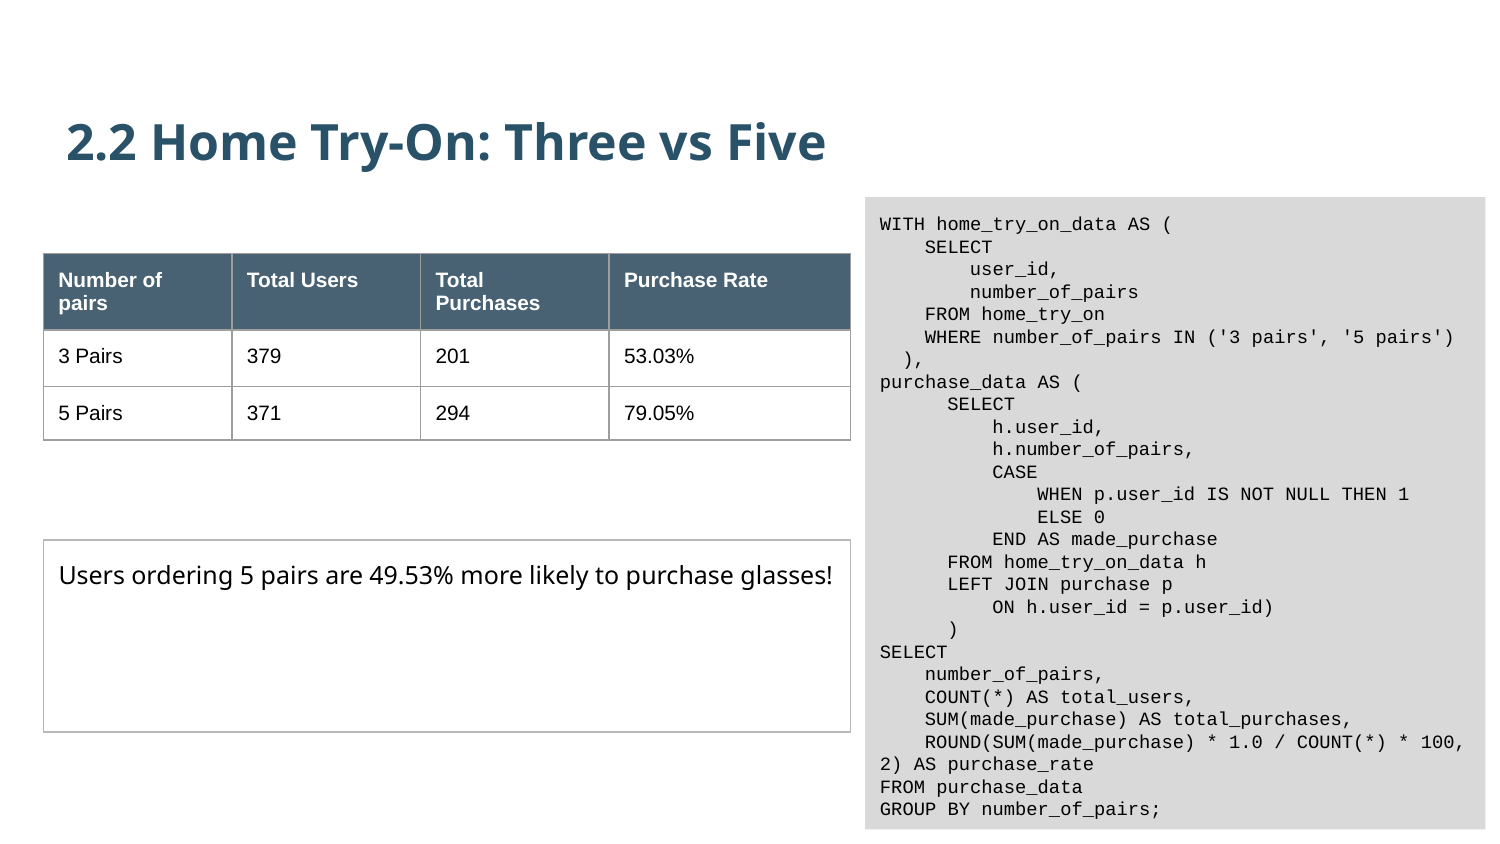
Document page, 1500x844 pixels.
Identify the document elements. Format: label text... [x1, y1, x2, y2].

text_box 2.2 Home Try-On: Three vs Five [51, 48, 1449, 186]
table_cell 5 Pairs [44, 387, 231, 439]
table_cell 3 Pairs [44, 331, 231, 386]
table_cell 371 [233, 387, 420, 439]
text_box Users ordering 5 pairs are 49.53% more likely to purchase glasses! [43, 540, 851, 732]
table_header Total Purchases [421, 254, 608, 329]
table_cell 201 [421, 331, 608, 386]
table_header Number of pairs [44, 254, 231, 329]
table_header Total Users [233, 254, 420, 329]
table_cell 53.03% [610, 331, 850, 386]
table_cell 294 [421, 387, 608, 439]
table_cell 79.05% [610, 387, 850, 439]
table_header Purchase Rate [610, 254, 850, 329]
text_box WITH home_try_on_data AS ( SELECT user_id, number_of_pairs FROM home_try_on WHERE number_of_pairs IN ('3 pairs', '5 pairs') ), purchase_data AS ( SELECT h.user_id, h.number_of_pairs, CASE WHEN p.user_id IS NOT NULL THEN 1 ELSE 0 END AS made_purchase FROM home_try_on_data h LEFT JOIN purchase p ON h.user_id = p.user_id) ) SELECT number_of_pairs, COUNT(*) AS total_users, SUM(made_purchase) AS total_purchases, ROUND(SUM(made_purchase) * 1.0 / COUNT(*) * 100, 2) AS purchase_rate FROM purchase_data GROUP BY number_of_pairs; [865, 197, 1486, 830]
table_cell 379 [233, 331, 420, 386]
